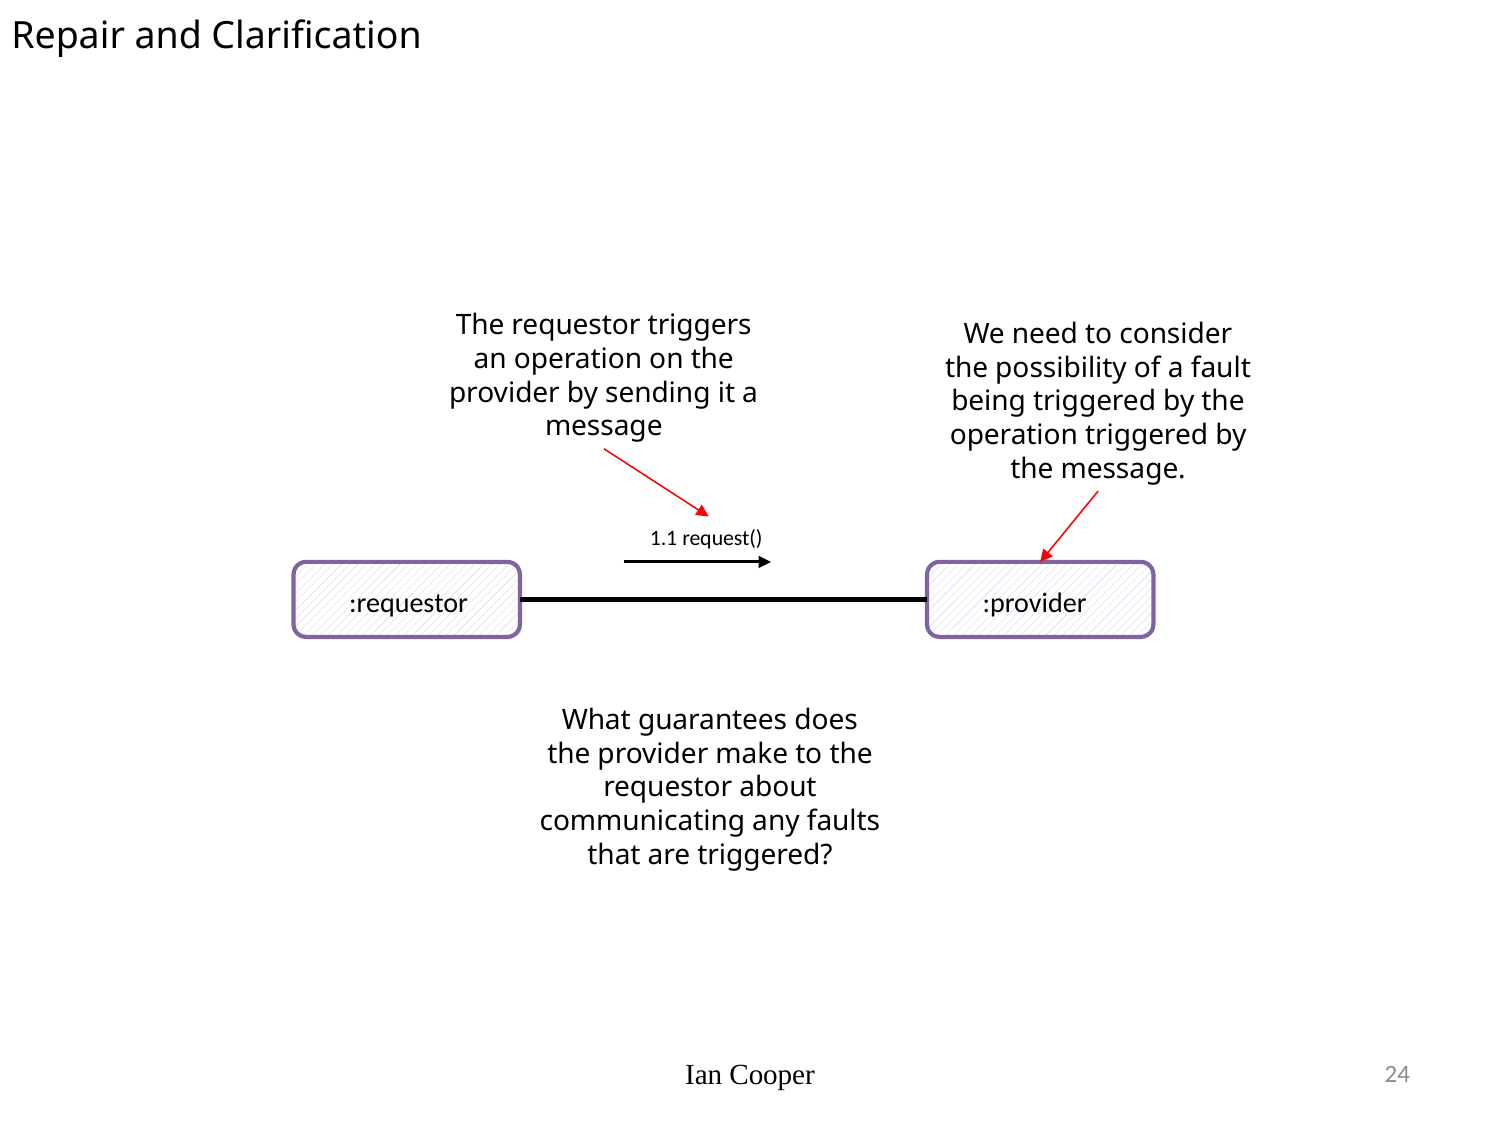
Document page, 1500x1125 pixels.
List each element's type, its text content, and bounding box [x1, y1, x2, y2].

text_box What guarantees does the provider make to the requestor about communicating any faults that are triggered? [523, 694, 897, 878]
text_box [603, 450, 709, 517]
text_box :requestor [334, 576, 492, 626]
text_box The requestor triggers an operation on the provider by sending it a message [432, 299, 775, 449]
text_box 1.1 request() [635, 516, 783, 558]
slide_number 24 [1074, 1042, 1425, 1103]
text_box :provider [967, 576, 1113, 626]
text_box [291, 559, 523, 640]
footer Ian Cooper [512, 1042, 988, 1103]
text_box [924, 559, 1156, 640]
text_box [1039, 493, 1099, 563]
text_box Repair and Clarification [0, 0, 1500, 68]
text_box We need to consider the possibility of a fault being triggered by the operation triggered by the message. [926, 307, 1270, 492]
